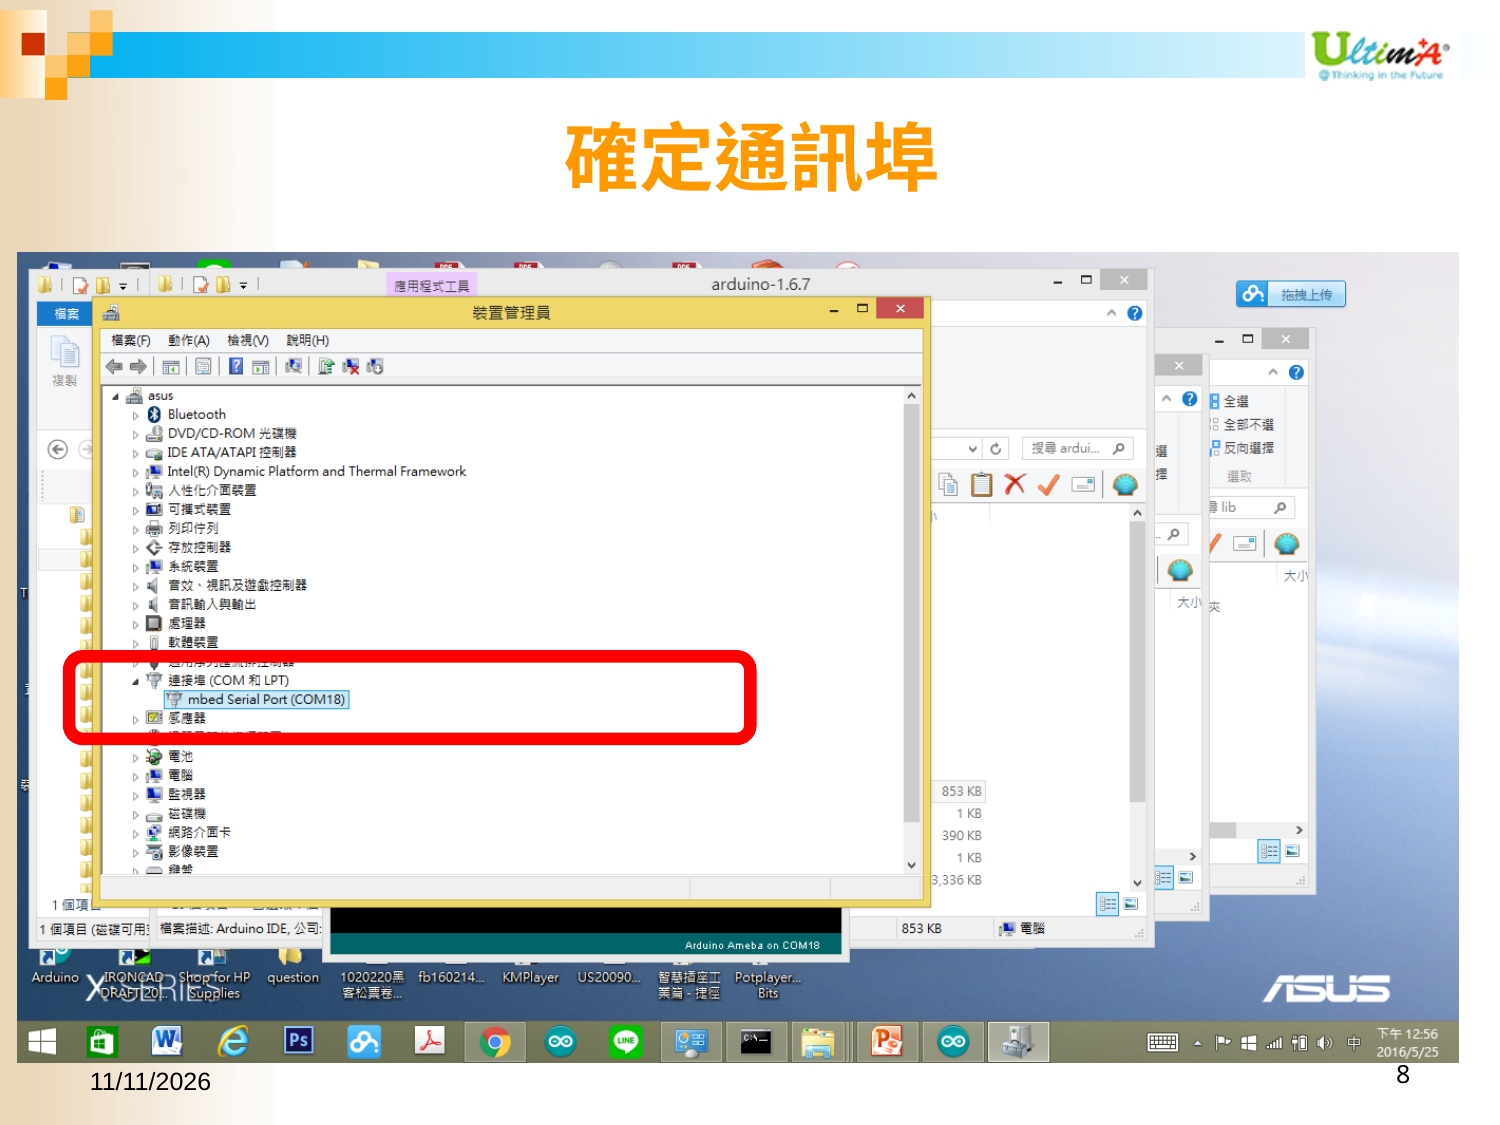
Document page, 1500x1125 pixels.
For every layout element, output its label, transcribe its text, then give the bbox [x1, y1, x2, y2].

picture [1305, 30, 1459, 81]
text_box 2016/10/22 [75, 1072, 425, 1103]
title 確定通訊埠 [76, 42, 1427, 251]
picture [17, 252, 1459, 1064]
text_box 8 [1074, 1072, 1425, 1100]
